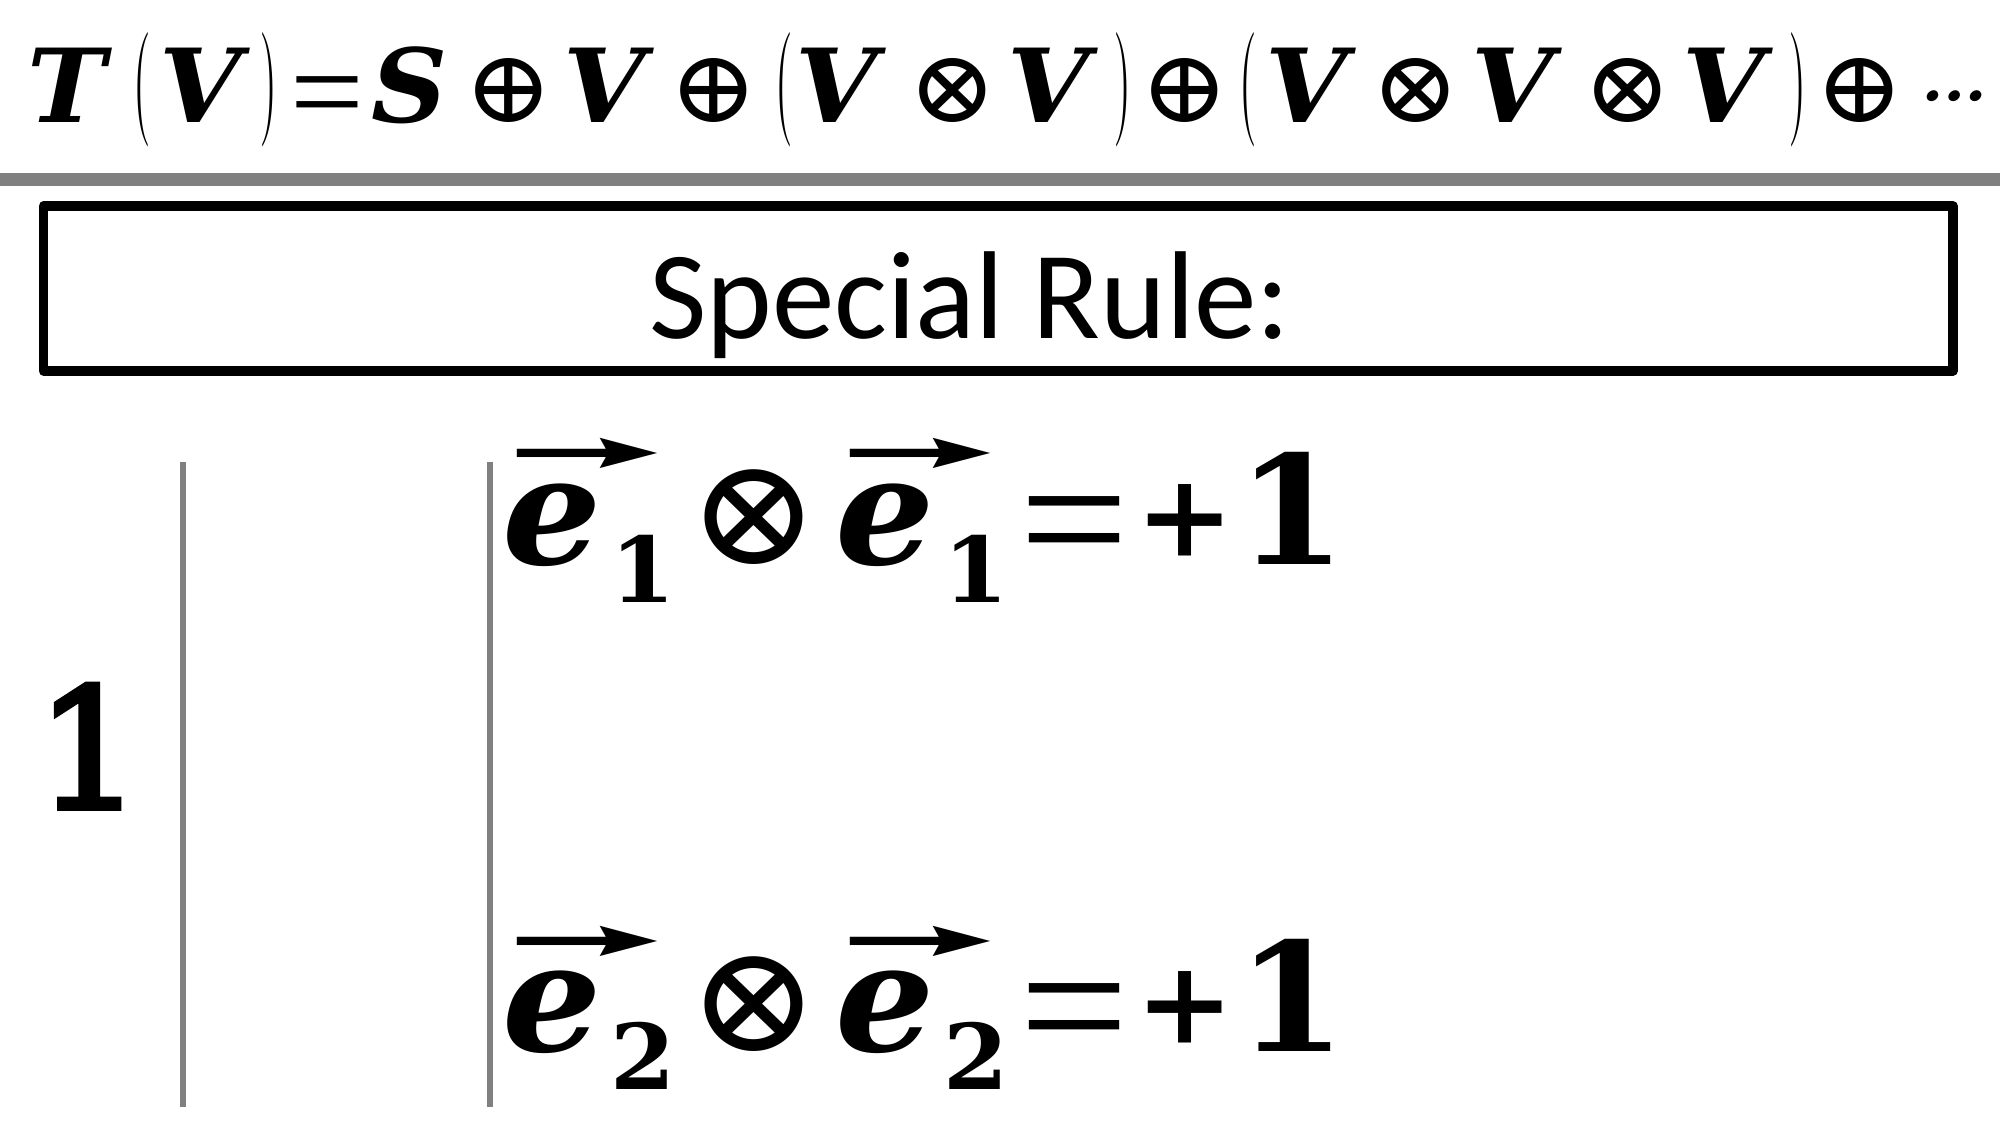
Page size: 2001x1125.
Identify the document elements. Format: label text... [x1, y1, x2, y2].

text_box 1 [0, 634, 180, 849]
